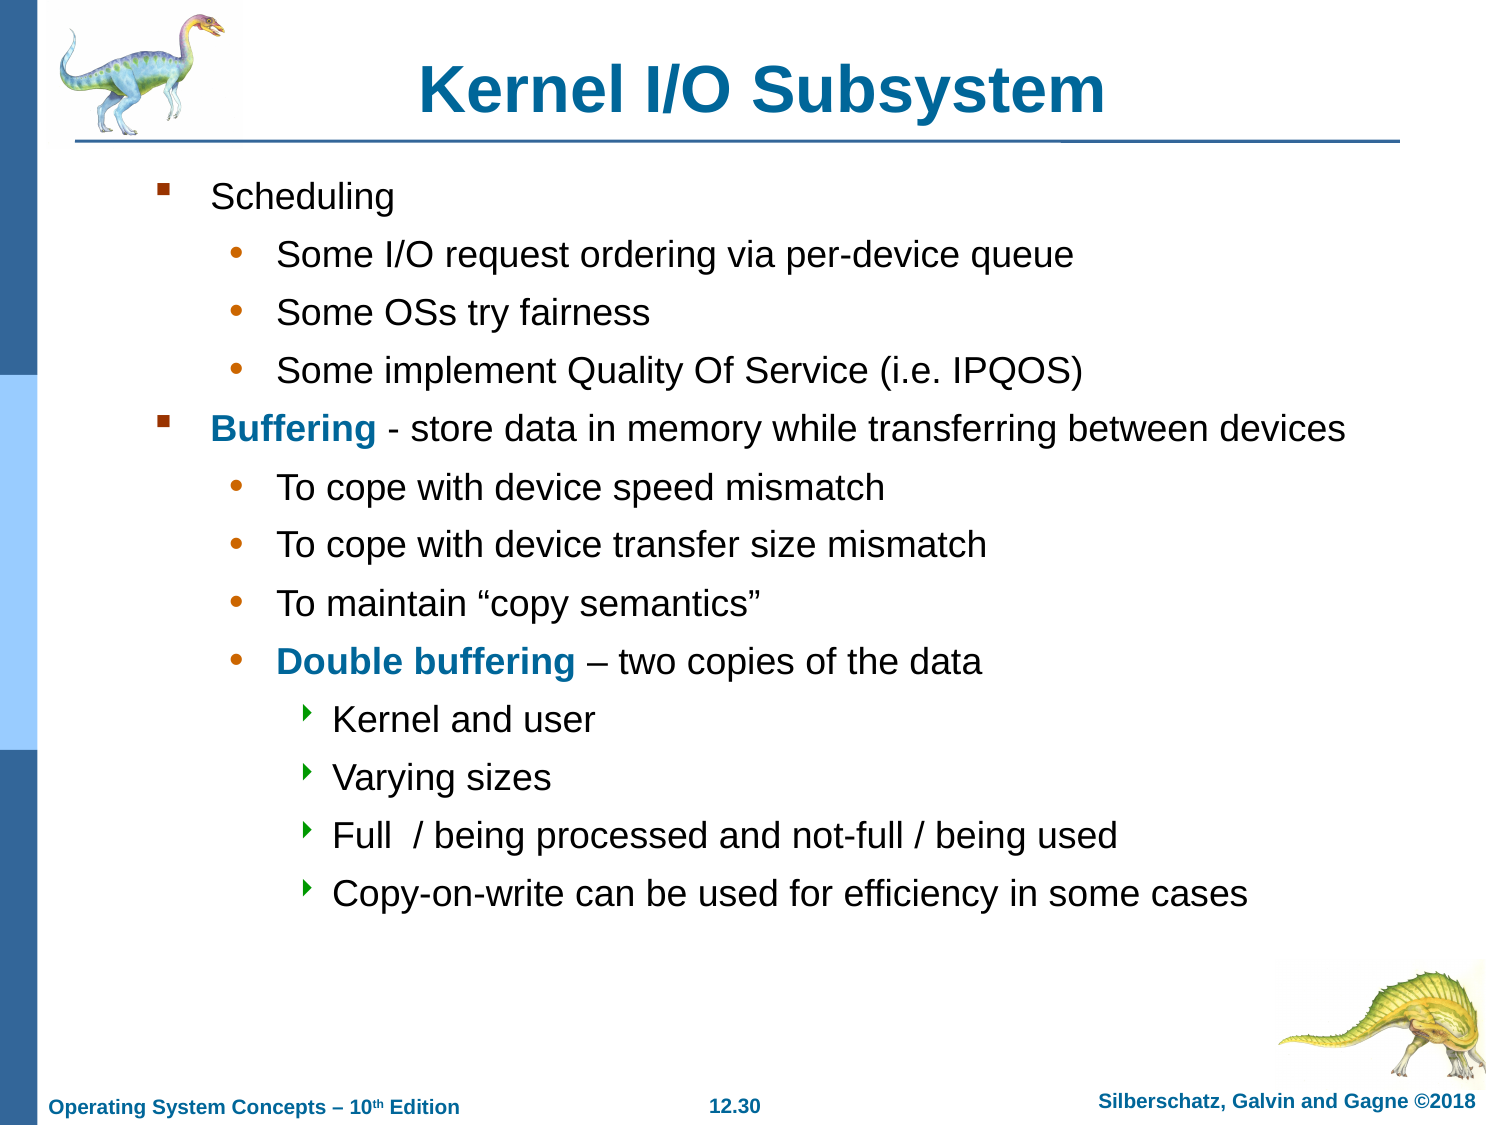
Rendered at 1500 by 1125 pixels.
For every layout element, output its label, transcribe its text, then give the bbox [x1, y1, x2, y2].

title Kernel I/O Subsystem [120, 39, 1406, 134]
picture [46, 0, 243, 149]
picture [1275, 959, 1486, 1090]
list Scheduling Some I/O request ordering via per-device queue Some OSs try fairness Some implement Quality Of Service (i.e. IPQOS) Buffering - store data in memory while transferring between devices To cope with device speed mismatch To cope with device transfer size mismatch To maintain “copy semantics” Double buffering – two copies of the data Kernel and user Varying sizes Full / being processed and not-full / being used Copy-on-write can be used for efficiency in some cases [139, 164, 1391, 956]
